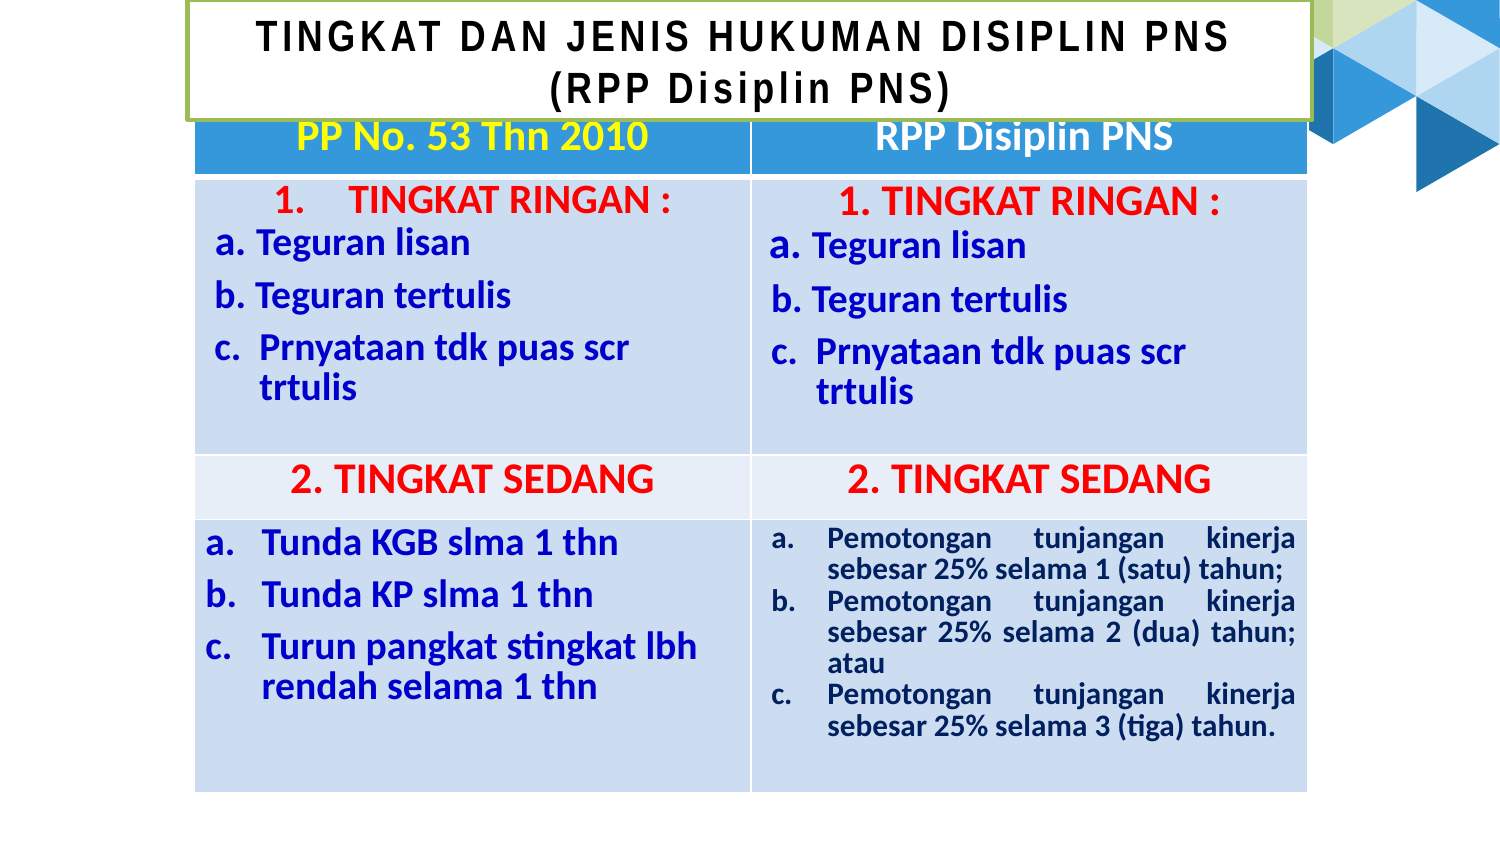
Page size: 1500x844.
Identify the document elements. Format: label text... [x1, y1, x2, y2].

table_cell 1. TINGKAT RINGAN : a. Teguran lisan b. Teguran tertulis c. Prnyataan tdk puas scr trtulis [752, 180, 1307, 454]
table_cell 2. TINGKAT SEDANG [752, 456, 1307, 519]
table_header PP No. 53 Thn 2010 [195, 122, 750, 174]
table_header RPP Disiplin PNS [752, 122, 1307, 174]
table_cell TINGKAT RINGAN : a. Teguran lisan b. Teguran tertulis c. Prnyataan tdk puas scr trtulis [195, 180, 750, 454]
table_cell 2. TINGKAT SEDANG [195, 456, 750, 519]
text_box TINGKAT DAN JENIS HUKUMAN DISIPLIN PNS (RPP Disiplin PNS) [185, 0, 1314, 122]
table_cell Pemotongan tunjangan kinerja sebesar 25% selama 1 (satu) tahun; Pemotongan tunjangan kinerja sebesar 25% selama 2 (dua) tahun; atau Pemotongan tunjangan kinerja sebesar 25% selama 3 (tiga) tahun. [752, 520, 1307, 792]
table_cell Tunda KGB slma 1 thn Tunda KP slma 1 thn Turun pangkat stingkat lbh rendah selama 1 thn [195, 520, 750, 792]
